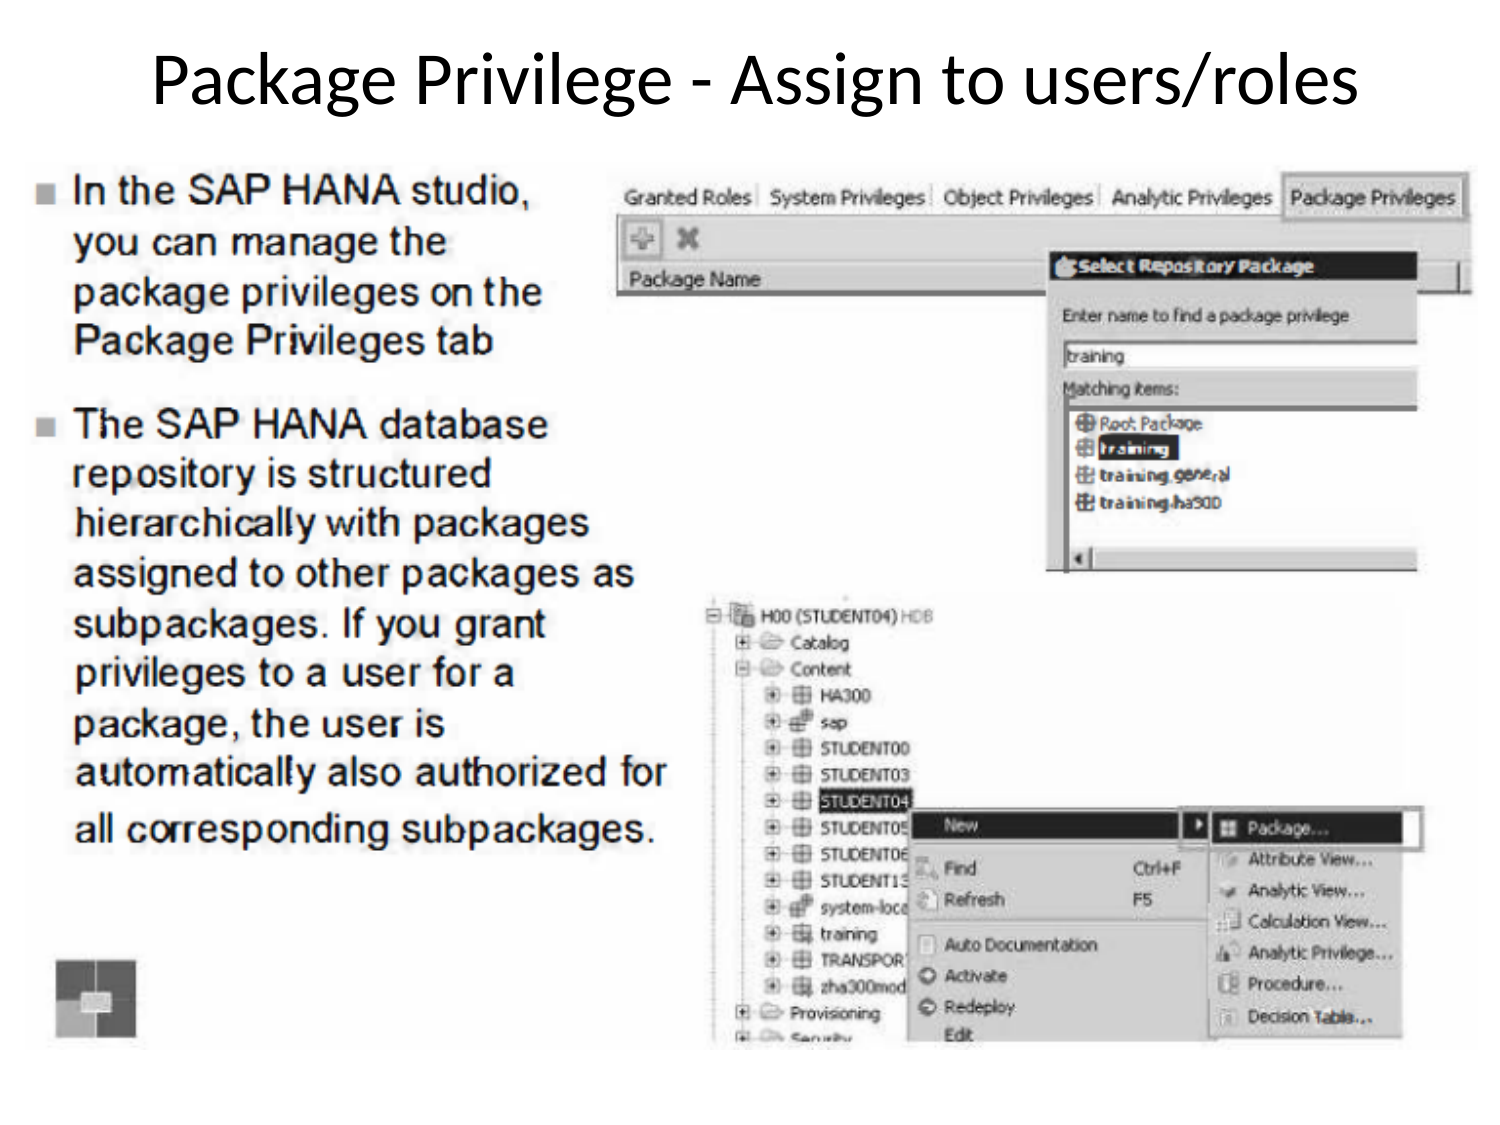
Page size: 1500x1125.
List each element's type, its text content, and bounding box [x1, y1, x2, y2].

title Package Privilege - Assign to users/roles [75, 0, 1438, 150]
picture [25, 162, 1478, 1051]
